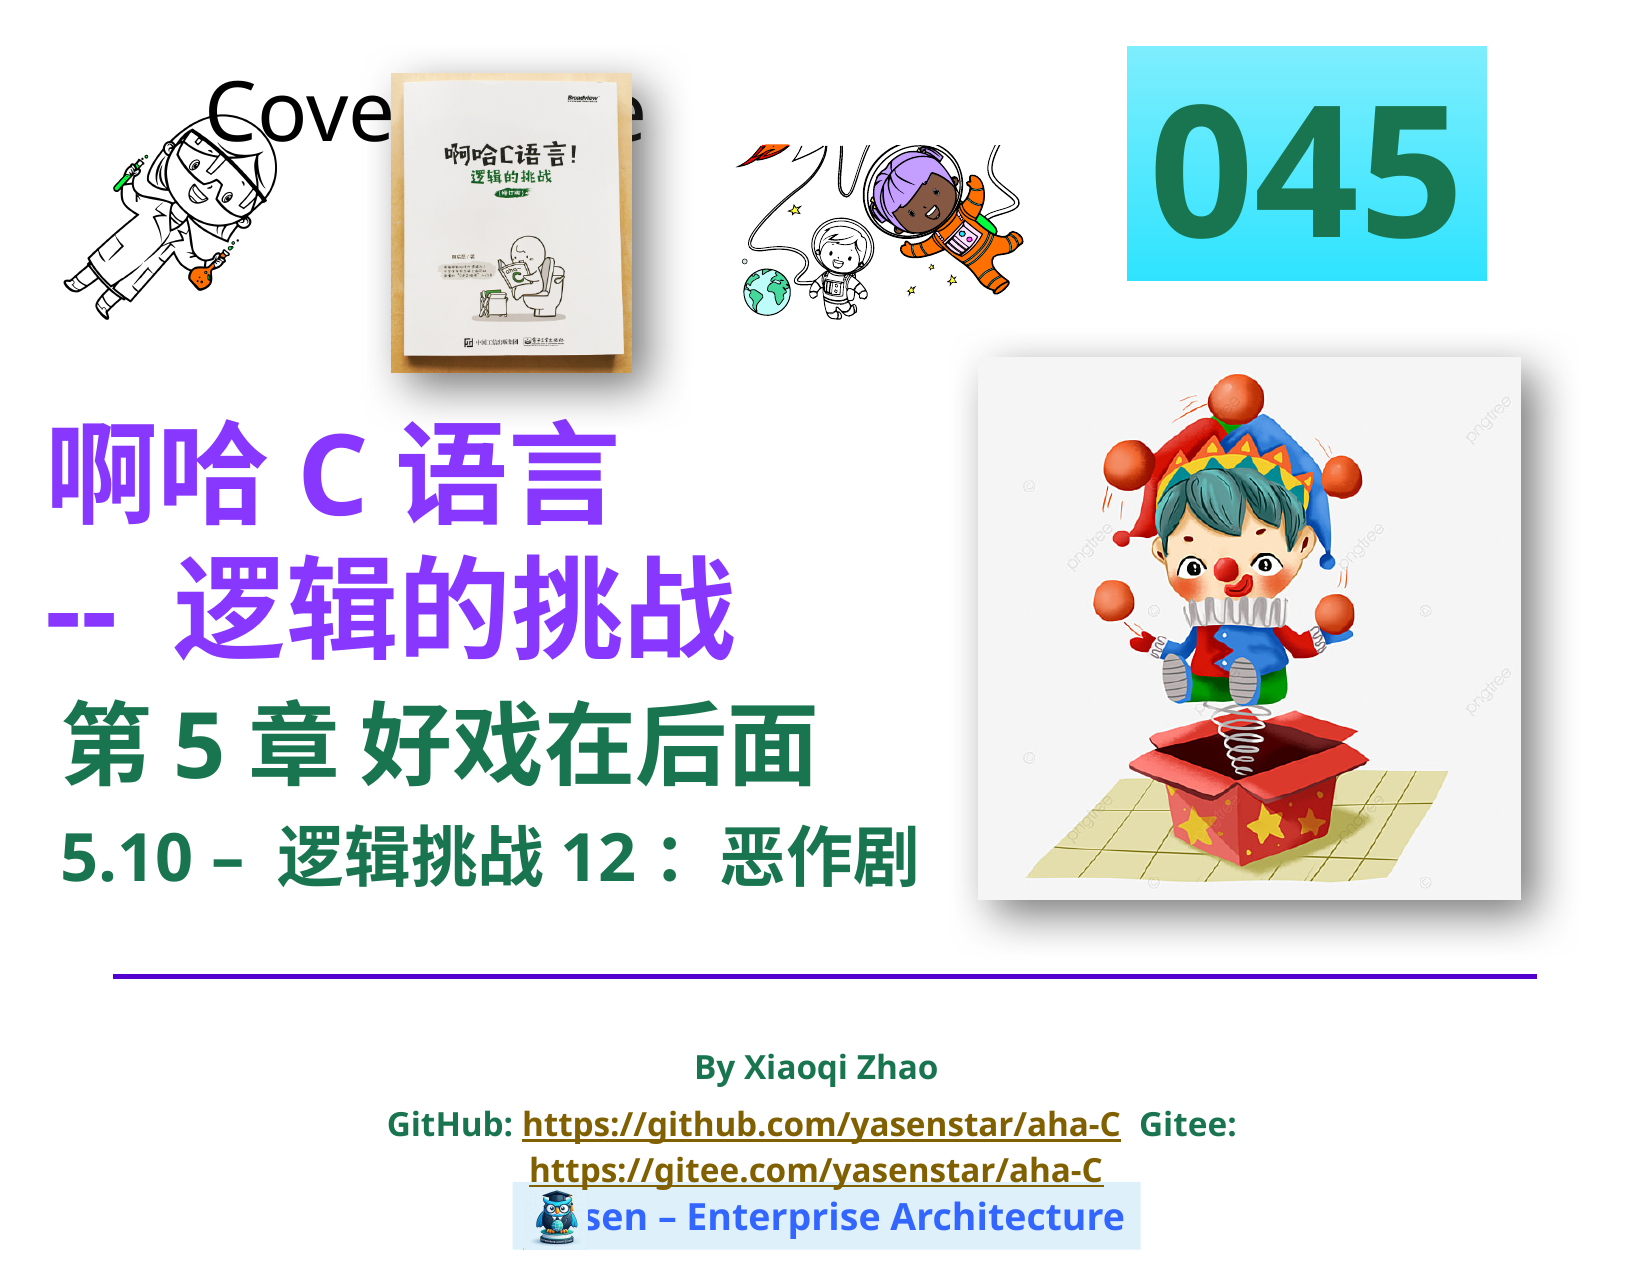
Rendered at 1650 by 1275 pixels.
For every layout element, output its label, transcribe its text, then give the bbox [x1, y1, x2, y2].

text_box 045 [1127, 46, 1487, 281]
title Cover page [649, 62, 825, 310]
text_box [735, 144, 1024, 320]
text_box 第5章 好戏在后面 5.10 – 逻辑挑战12：恶作剧 [45, 679, 966, 915]
picture [523, 1185, 588, 1250]
title Cover page [27, 62, 405, 310]
text_box By Xiaoqi Zhao GitHub: https://github.com/yasenstar/aha-C Gitee: https://gitee.com/yasenstar/aha-C [113, 1038, 1520, 1159]
text_box 啊哈C语言 -- 逻辑的挑战 [45, 402, 961, 679]
picture [978, 357, 1521, 900]
picture [28, 73, 321, 366]
picture [391, 73, 632, 373]
